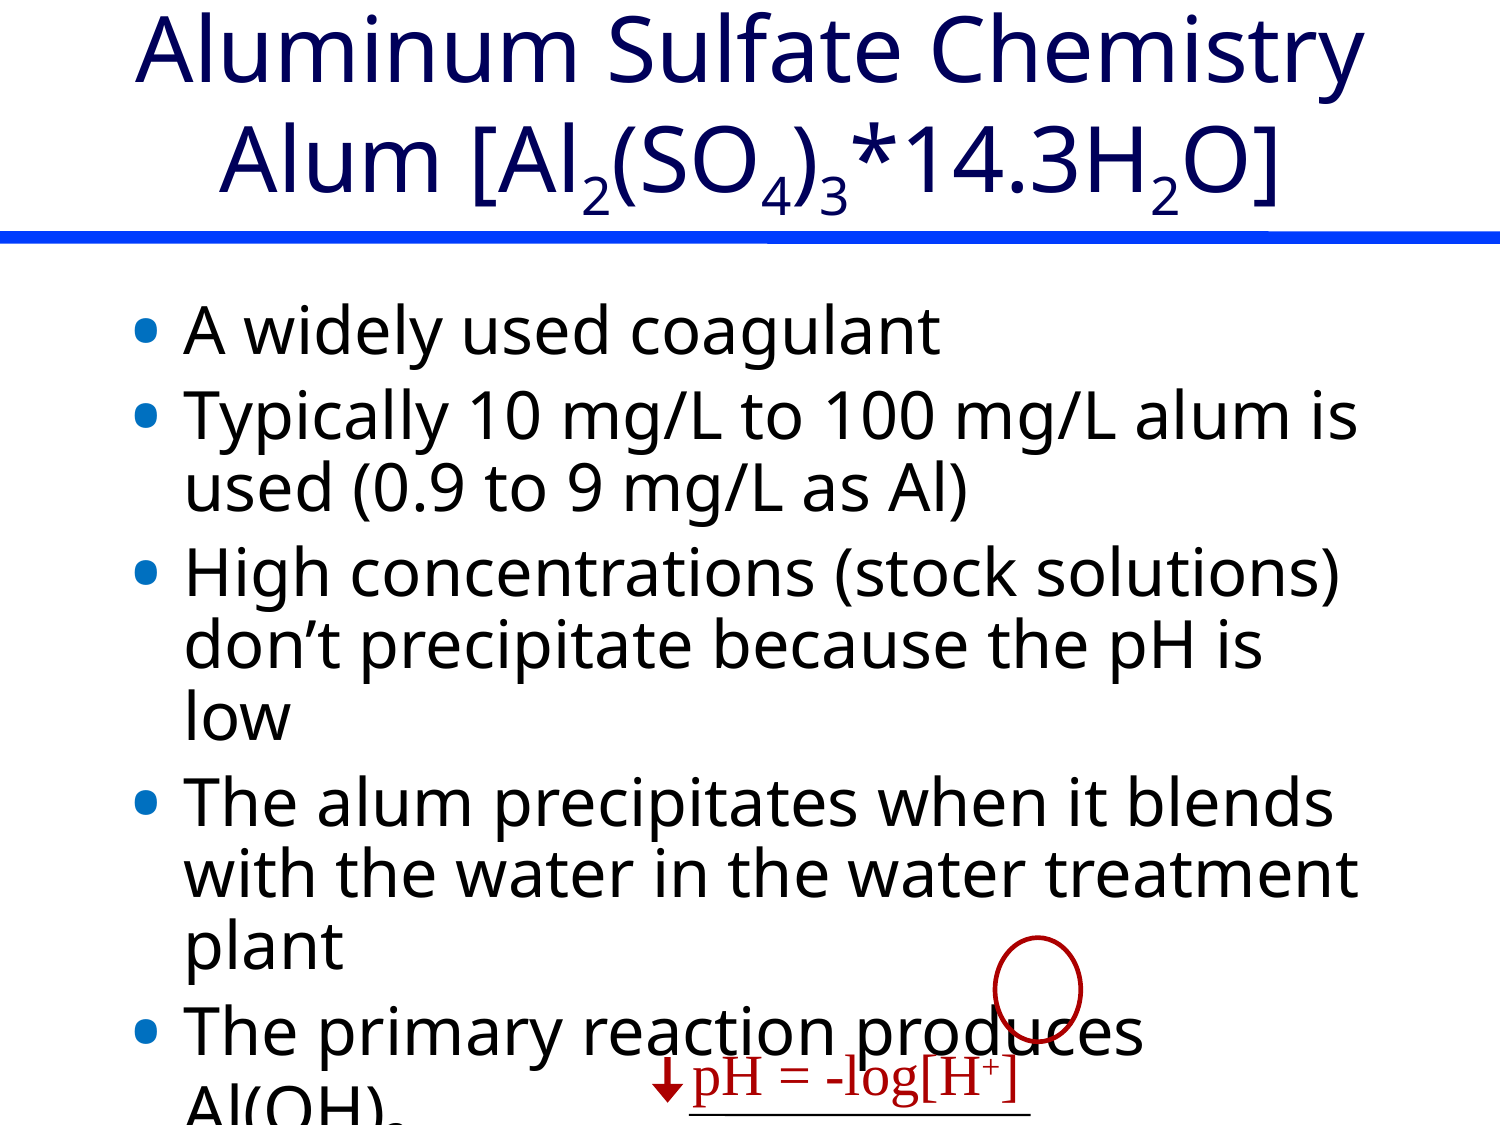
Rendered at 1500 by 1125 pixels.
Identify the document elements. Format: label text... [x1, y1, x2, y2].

text_box pH = -log[H+] [678, 1029, 1036, 1115]
list A widely used coagulant Typically 10 mg/L to 100 mg/L alum is used (0.9 to 9 mg/L as Al) High concentrations (stock solutions) don’t precipitate because the pH is low The alum precipitates when it blends with the water in the water treatment plant The primary reaction produces Al(OH)3 Al2(SO4)3 + 6H2O2Al(OH)3 + 6H+ + 3SO4-2 [112, 289, 1388, 965]
text_box [657, 1057, 678, 1103]
text_box [995, 937, 1081, 1042]
title Aluminum Sulfate Chemistry Alum [Al2(SO4)3*14.3H2O] [113, 15, 1389, 203]
